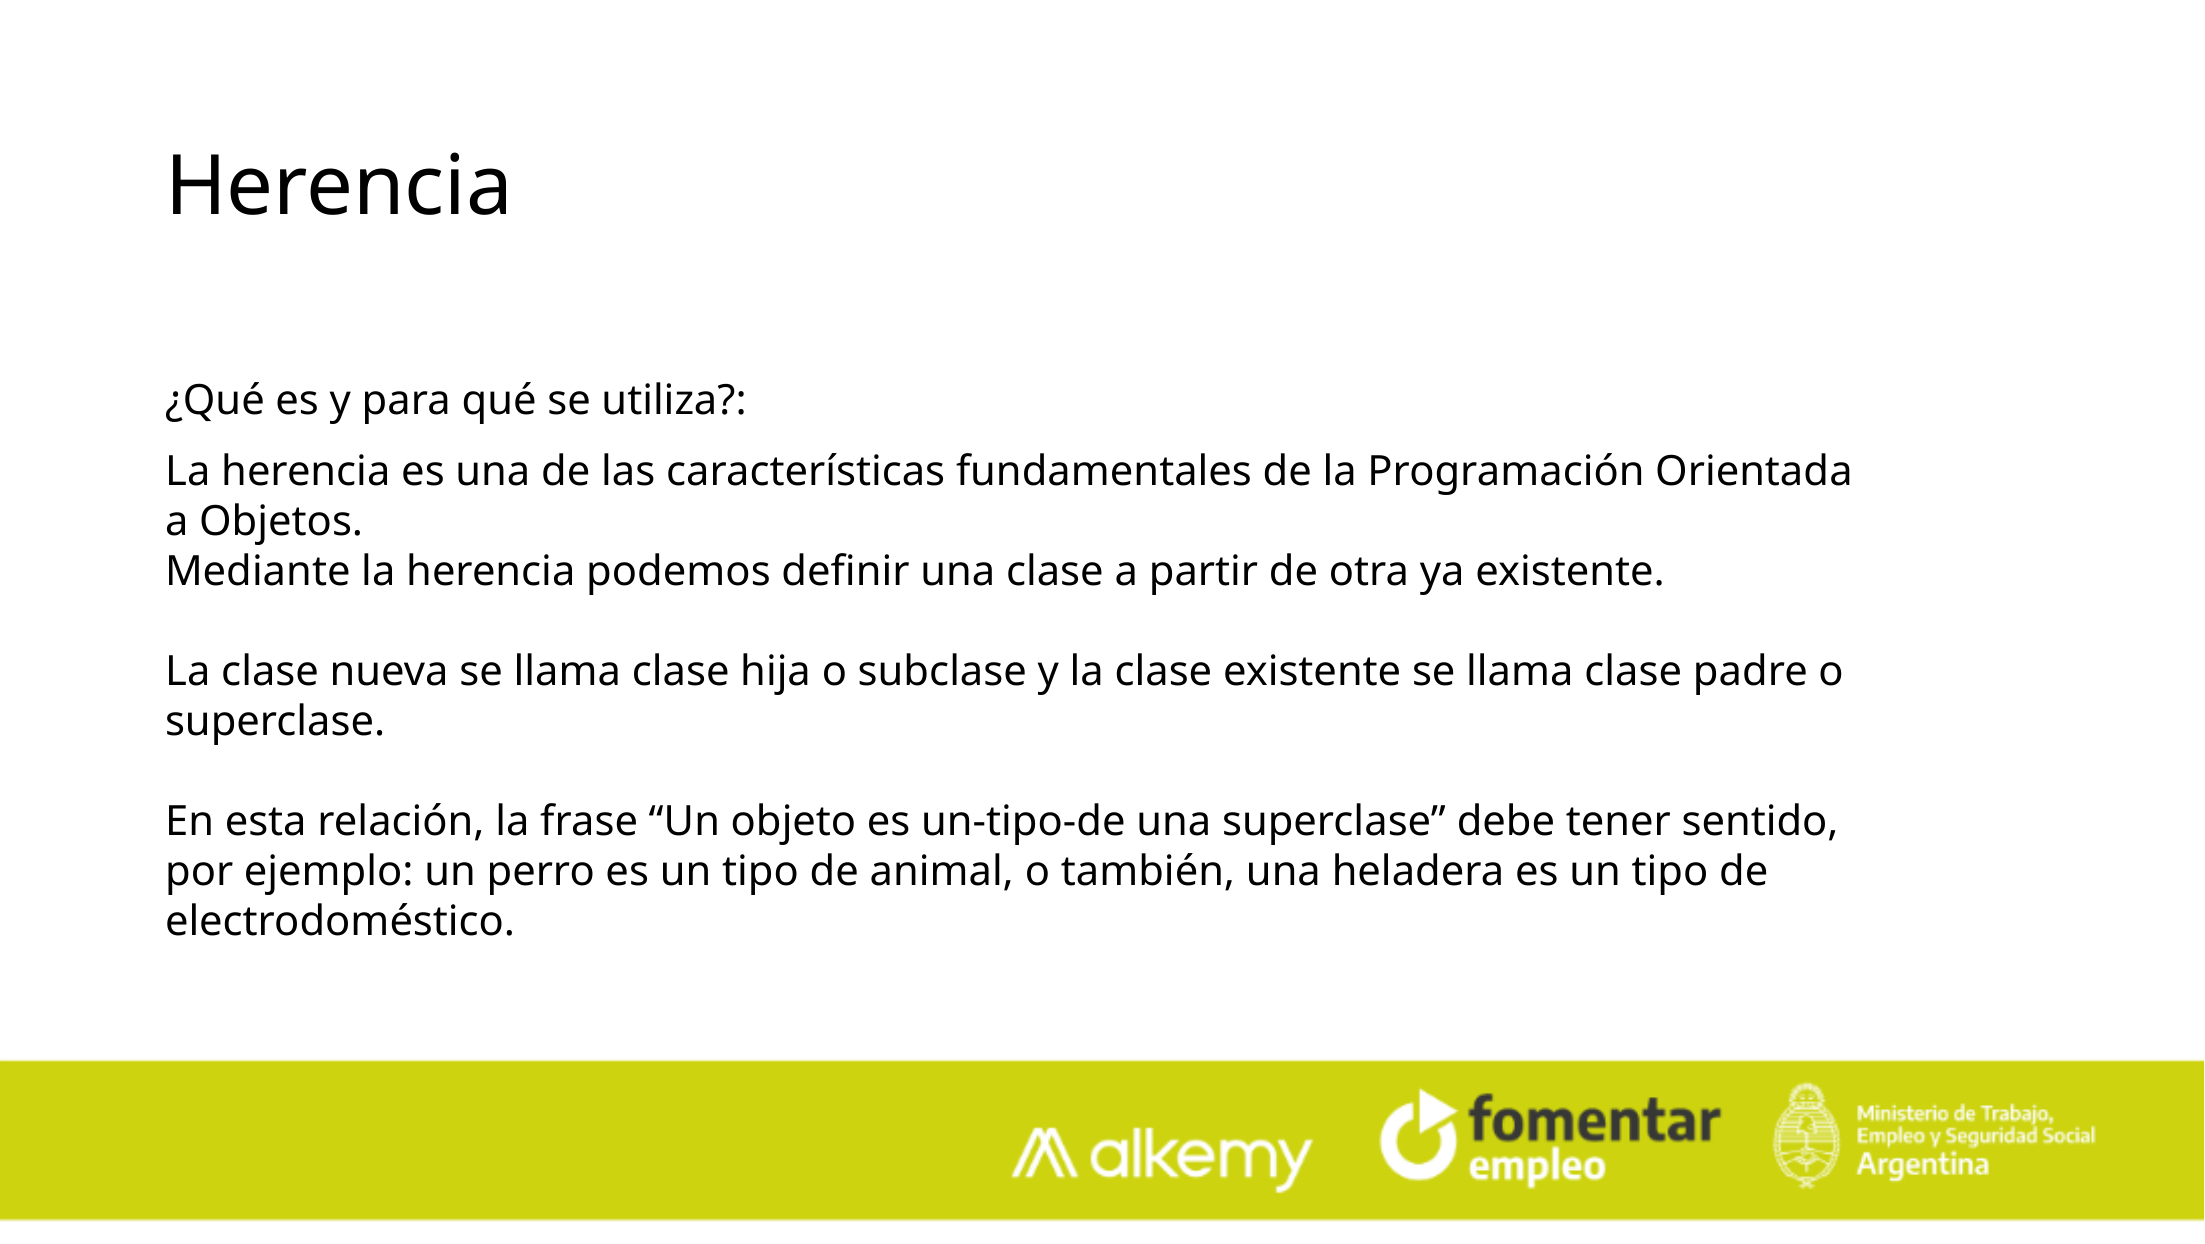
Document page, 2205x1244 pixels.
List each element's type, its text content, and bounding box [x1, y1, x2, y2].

text_box Herencia [150, 116, 808, 247]
picture [0, 0, 2205, 1244]
text_box ¿Qué es y para qué se utiliza?: La herencia es una de las características fundamentales de la Programación Orientada a Objetos. Mediante la herencia podemos definir una clase a partir de otra ya existente. La clase nueva se llama clase hija o subclase y la clase existente se llama clase padre o superclase. En esta relación, la frase “Un objeto es un-tipo-de una superclase” debe tener sentido, por ejemplo: un perro es un tipo de animal, o también, una heladera es un tipo de electrodoméstico. [149, 357, 1891, 959]
